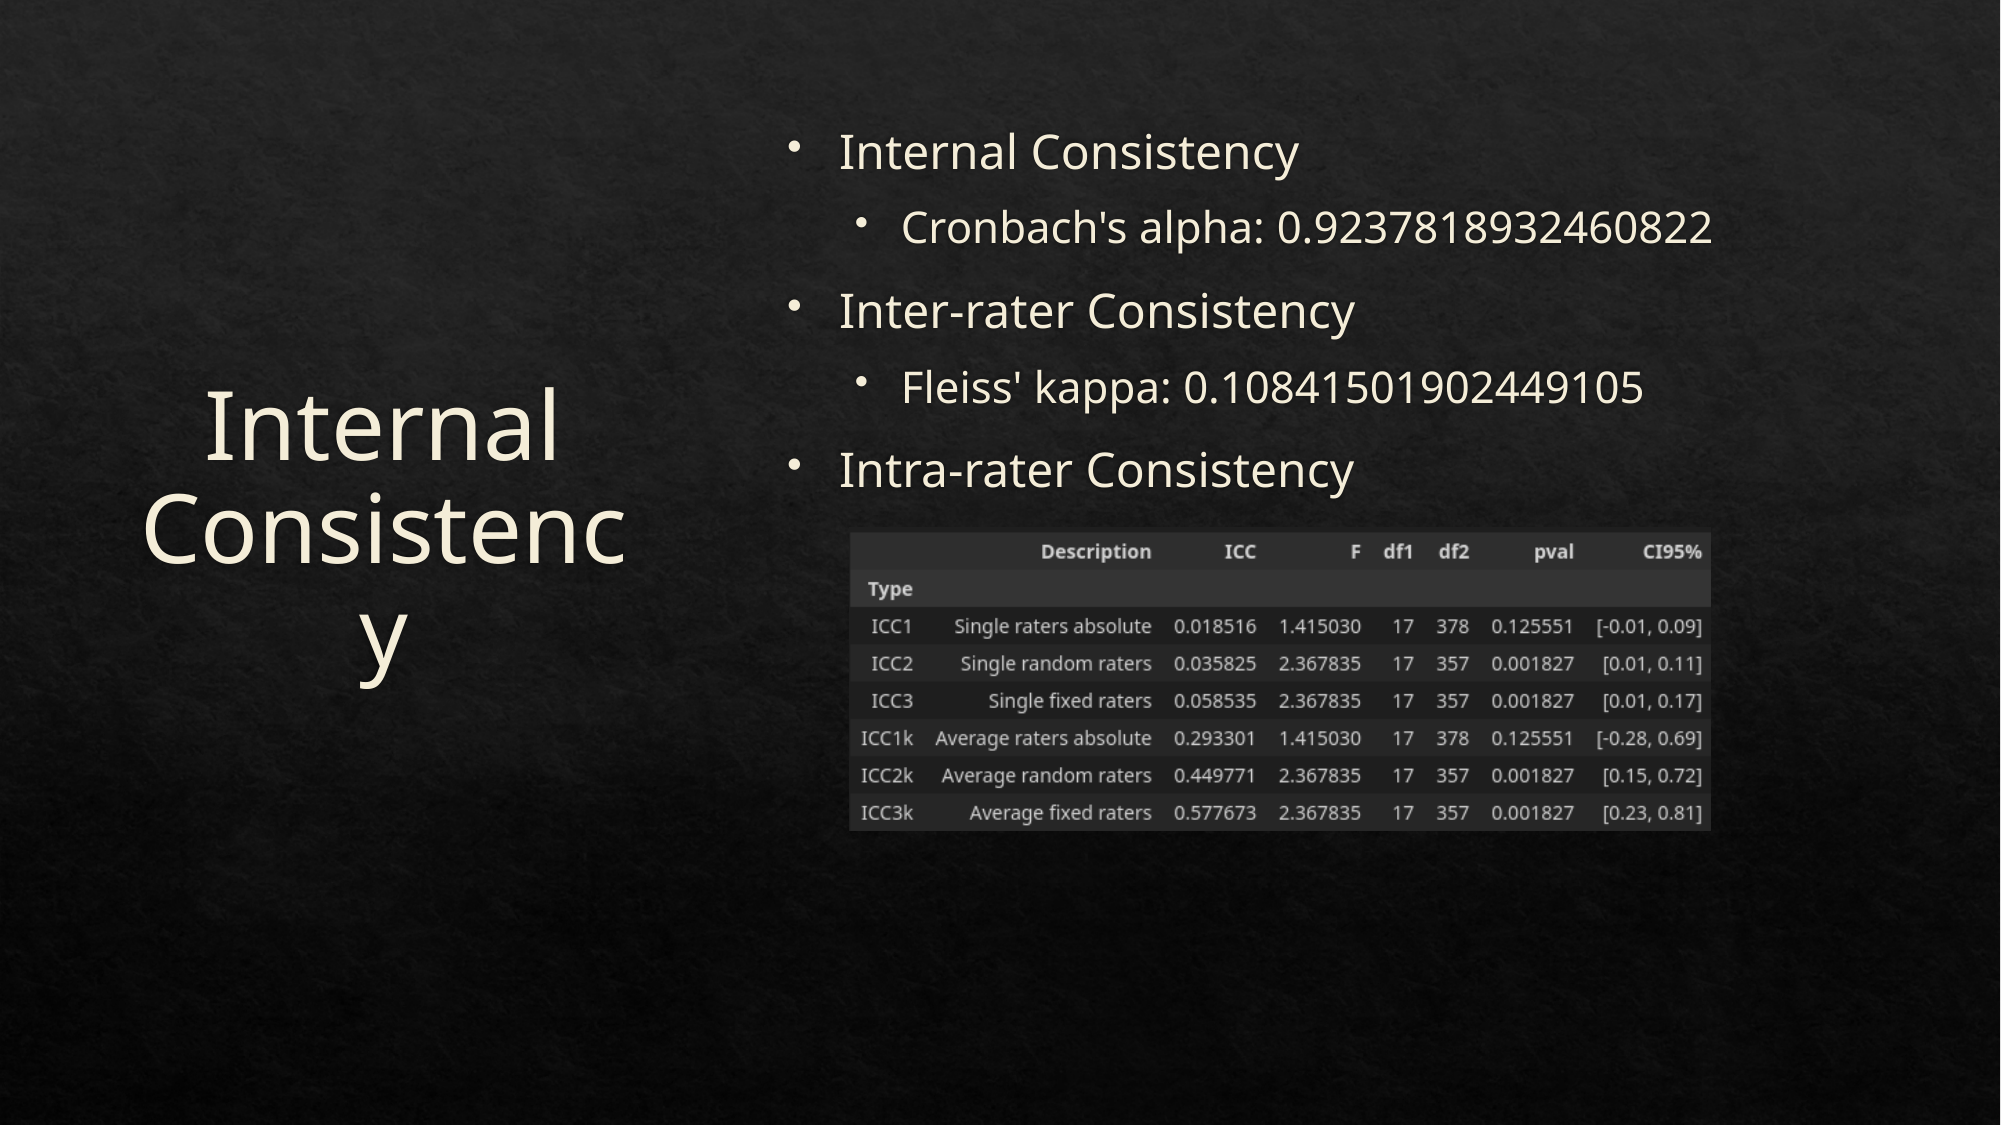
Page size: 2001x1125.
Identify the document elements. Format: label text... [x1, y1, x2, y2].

title Internal Consistency [103, 99, 664, 966]
list Internal Consistency Cronbach's alpha: 0.9237818932460822 Inter-rater Consistency Fleiss' kappa: 0.10841501902449105 Intra-rater Consistency [767, 108, 1898, 593]
picture [848, 526, 1711, 832]
text_box [0, 0, 2000, 1125]
